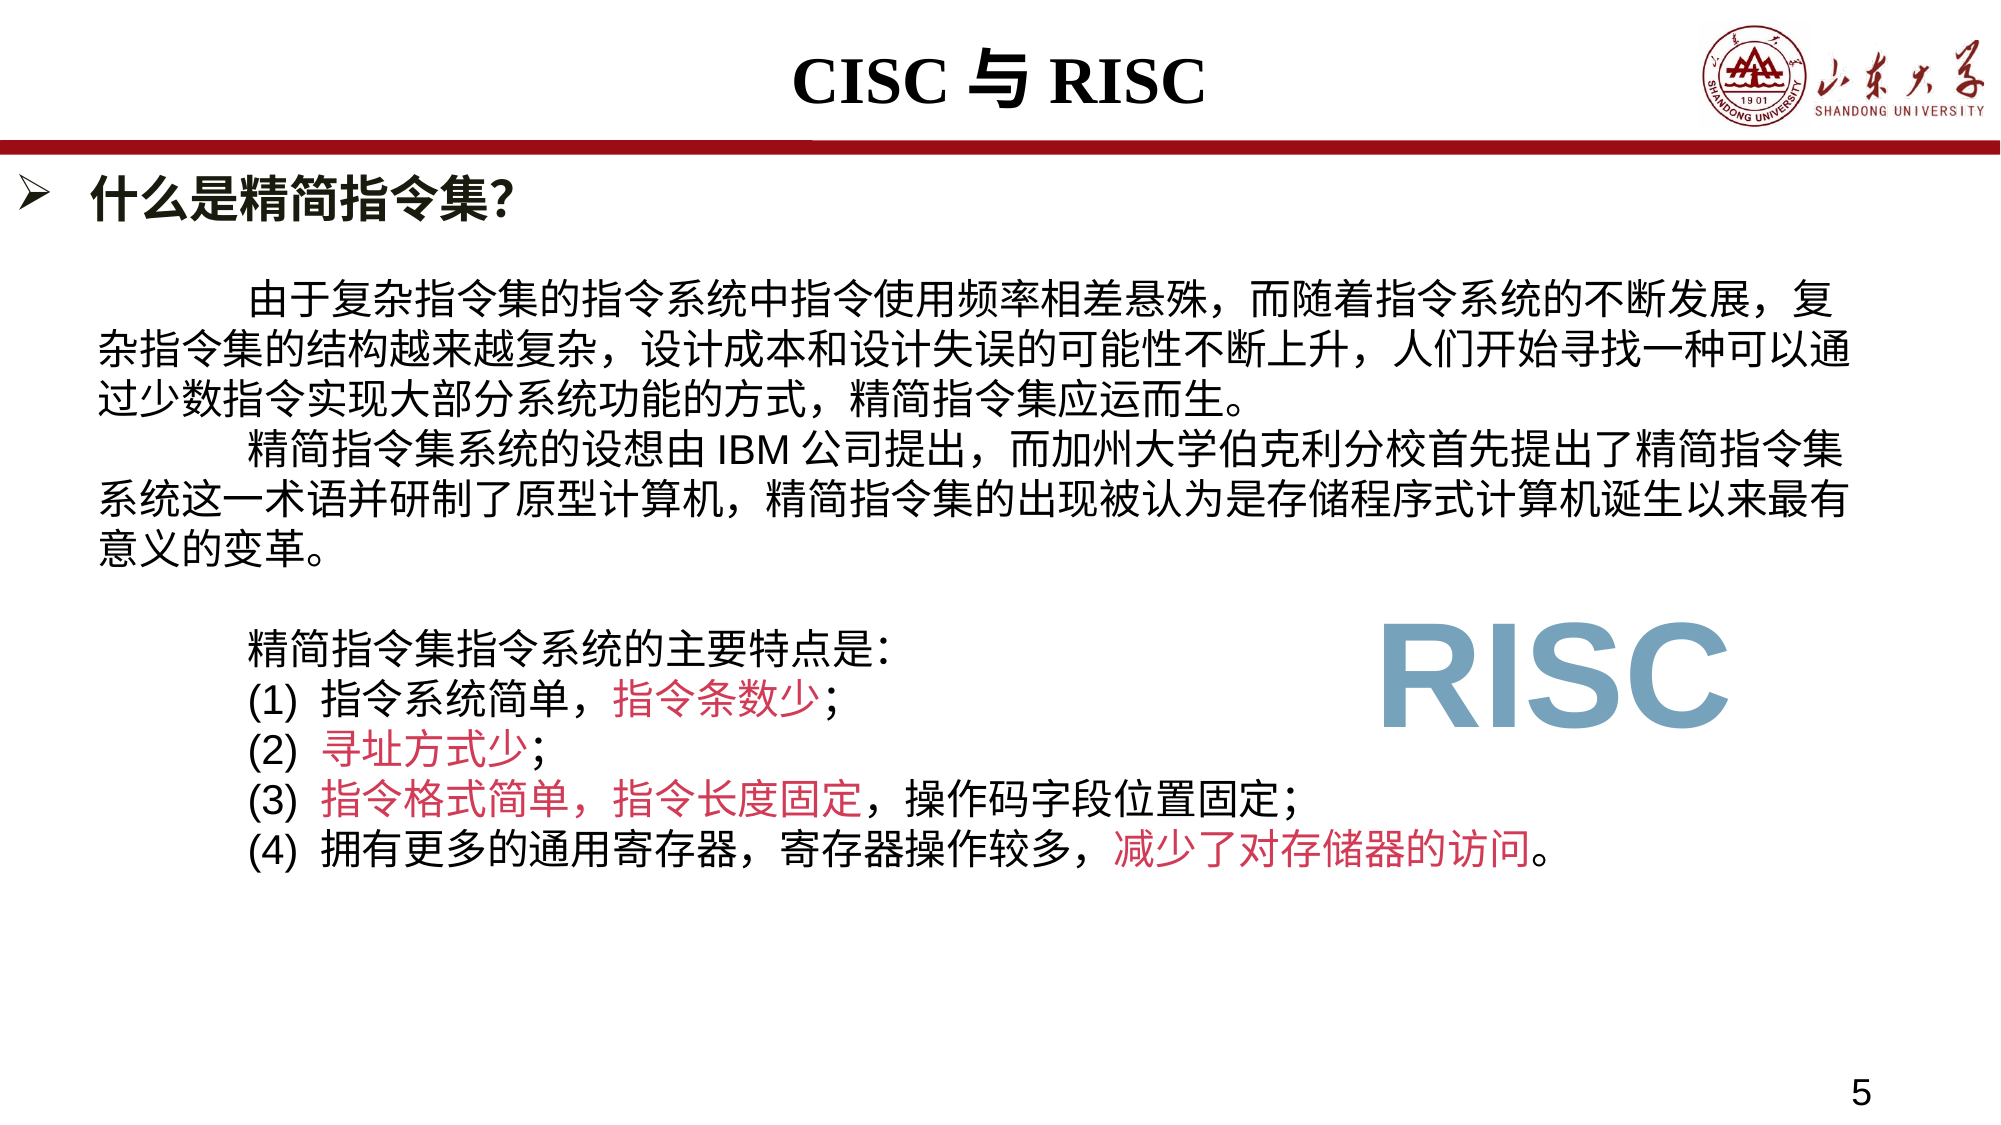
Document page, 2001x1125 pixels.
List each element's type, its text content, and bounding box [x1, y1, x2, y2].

picture [1698, 21, 1810, 39]
text_box RISC [1359, 570, 1749, 766]
title CISC与RISC [0, 39, 2000, 152]
list 什么是精简指令集？ [0, 164, 1957, 277]
slide_number 5 [1836, 1060, 2000, 1125]
text_box 由于复杂指令集的指令系统中指令使用频率相差悬殊，而随着指令系统的不断发展，复杂指令集的结构越来越复杂，设计成本和设计失误的可能性不断上升，人们开始寻找一种可以通过少数指令实现大部分系统功能的方式，精简指令集应运而生。 精简指令集系统的设想由IBM公司提出，而加州大学伯克利分校首先提出了精简指令集系统这一术语并研制了原型计算机，精简指令集的出现被认为是存储程序式计算机诞生以来最有意义的变革。 精简指令集指令系统的主要特点是： (1) 指令系统简单，指令条数少； (2) 寻址方式少； (3) 指令格式简单，指令长度固定，操作码字段位置固定； (4) 拥有更多的通用寄存器，寄存器操作较多，减少了对存储器的访问。 [82, 265, 1874, 925]
